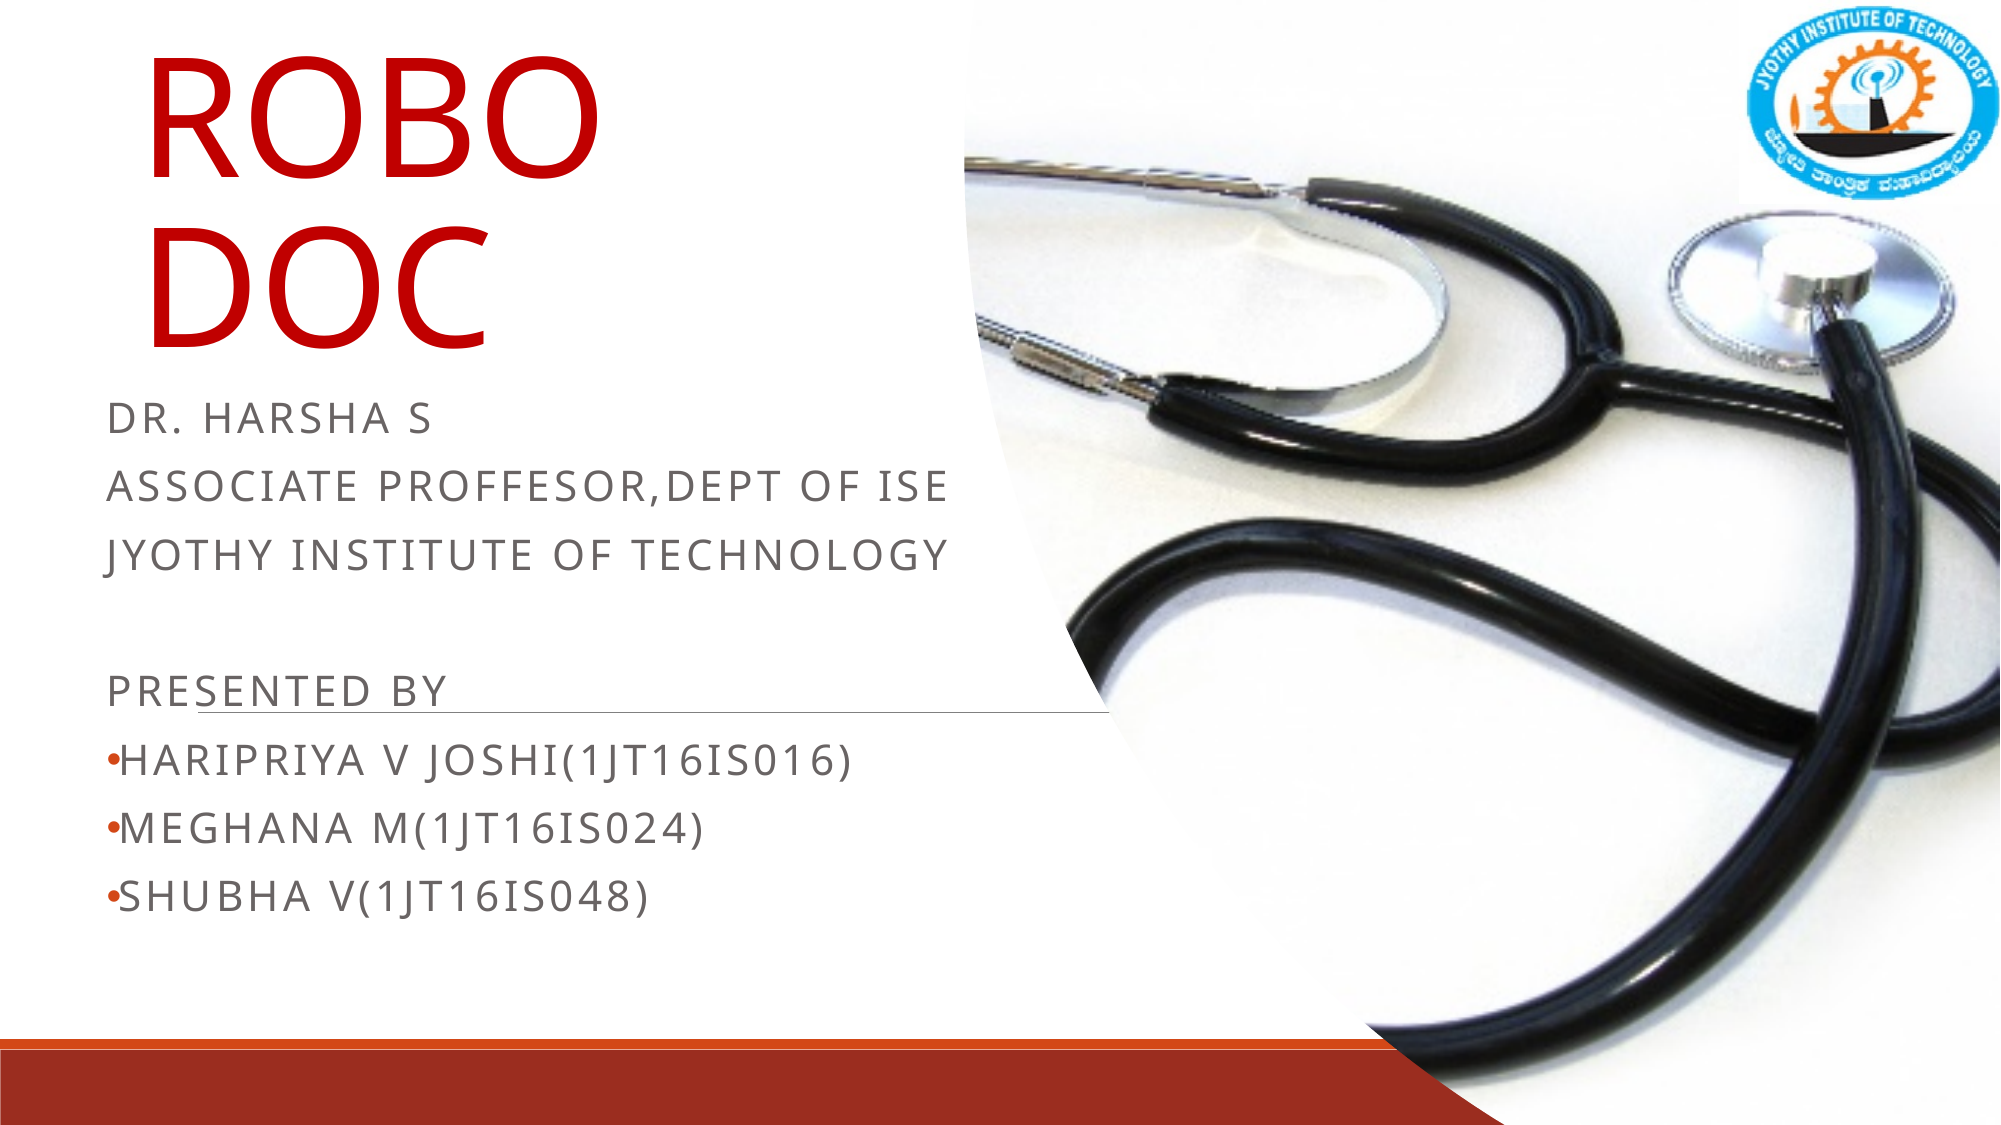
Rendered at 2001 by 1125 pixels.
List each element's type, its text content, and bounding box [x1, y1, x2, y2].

subtitle DR. HARSHA S ASSOCIATE PROFFESOR,DEPT OF ISE JYOTHY INSTITUTE OF TECHNOLOGY Presented by HARIPRIYA V JOSHI(1JT16IS016) MEGHANA M(1JT16IS024) SHUBHA V(1JT16IS048) [91, 389, 961, 958]
picture [963, 0, 2000, 1125]
title ROBO DOC [123, 118, 934, 304]
